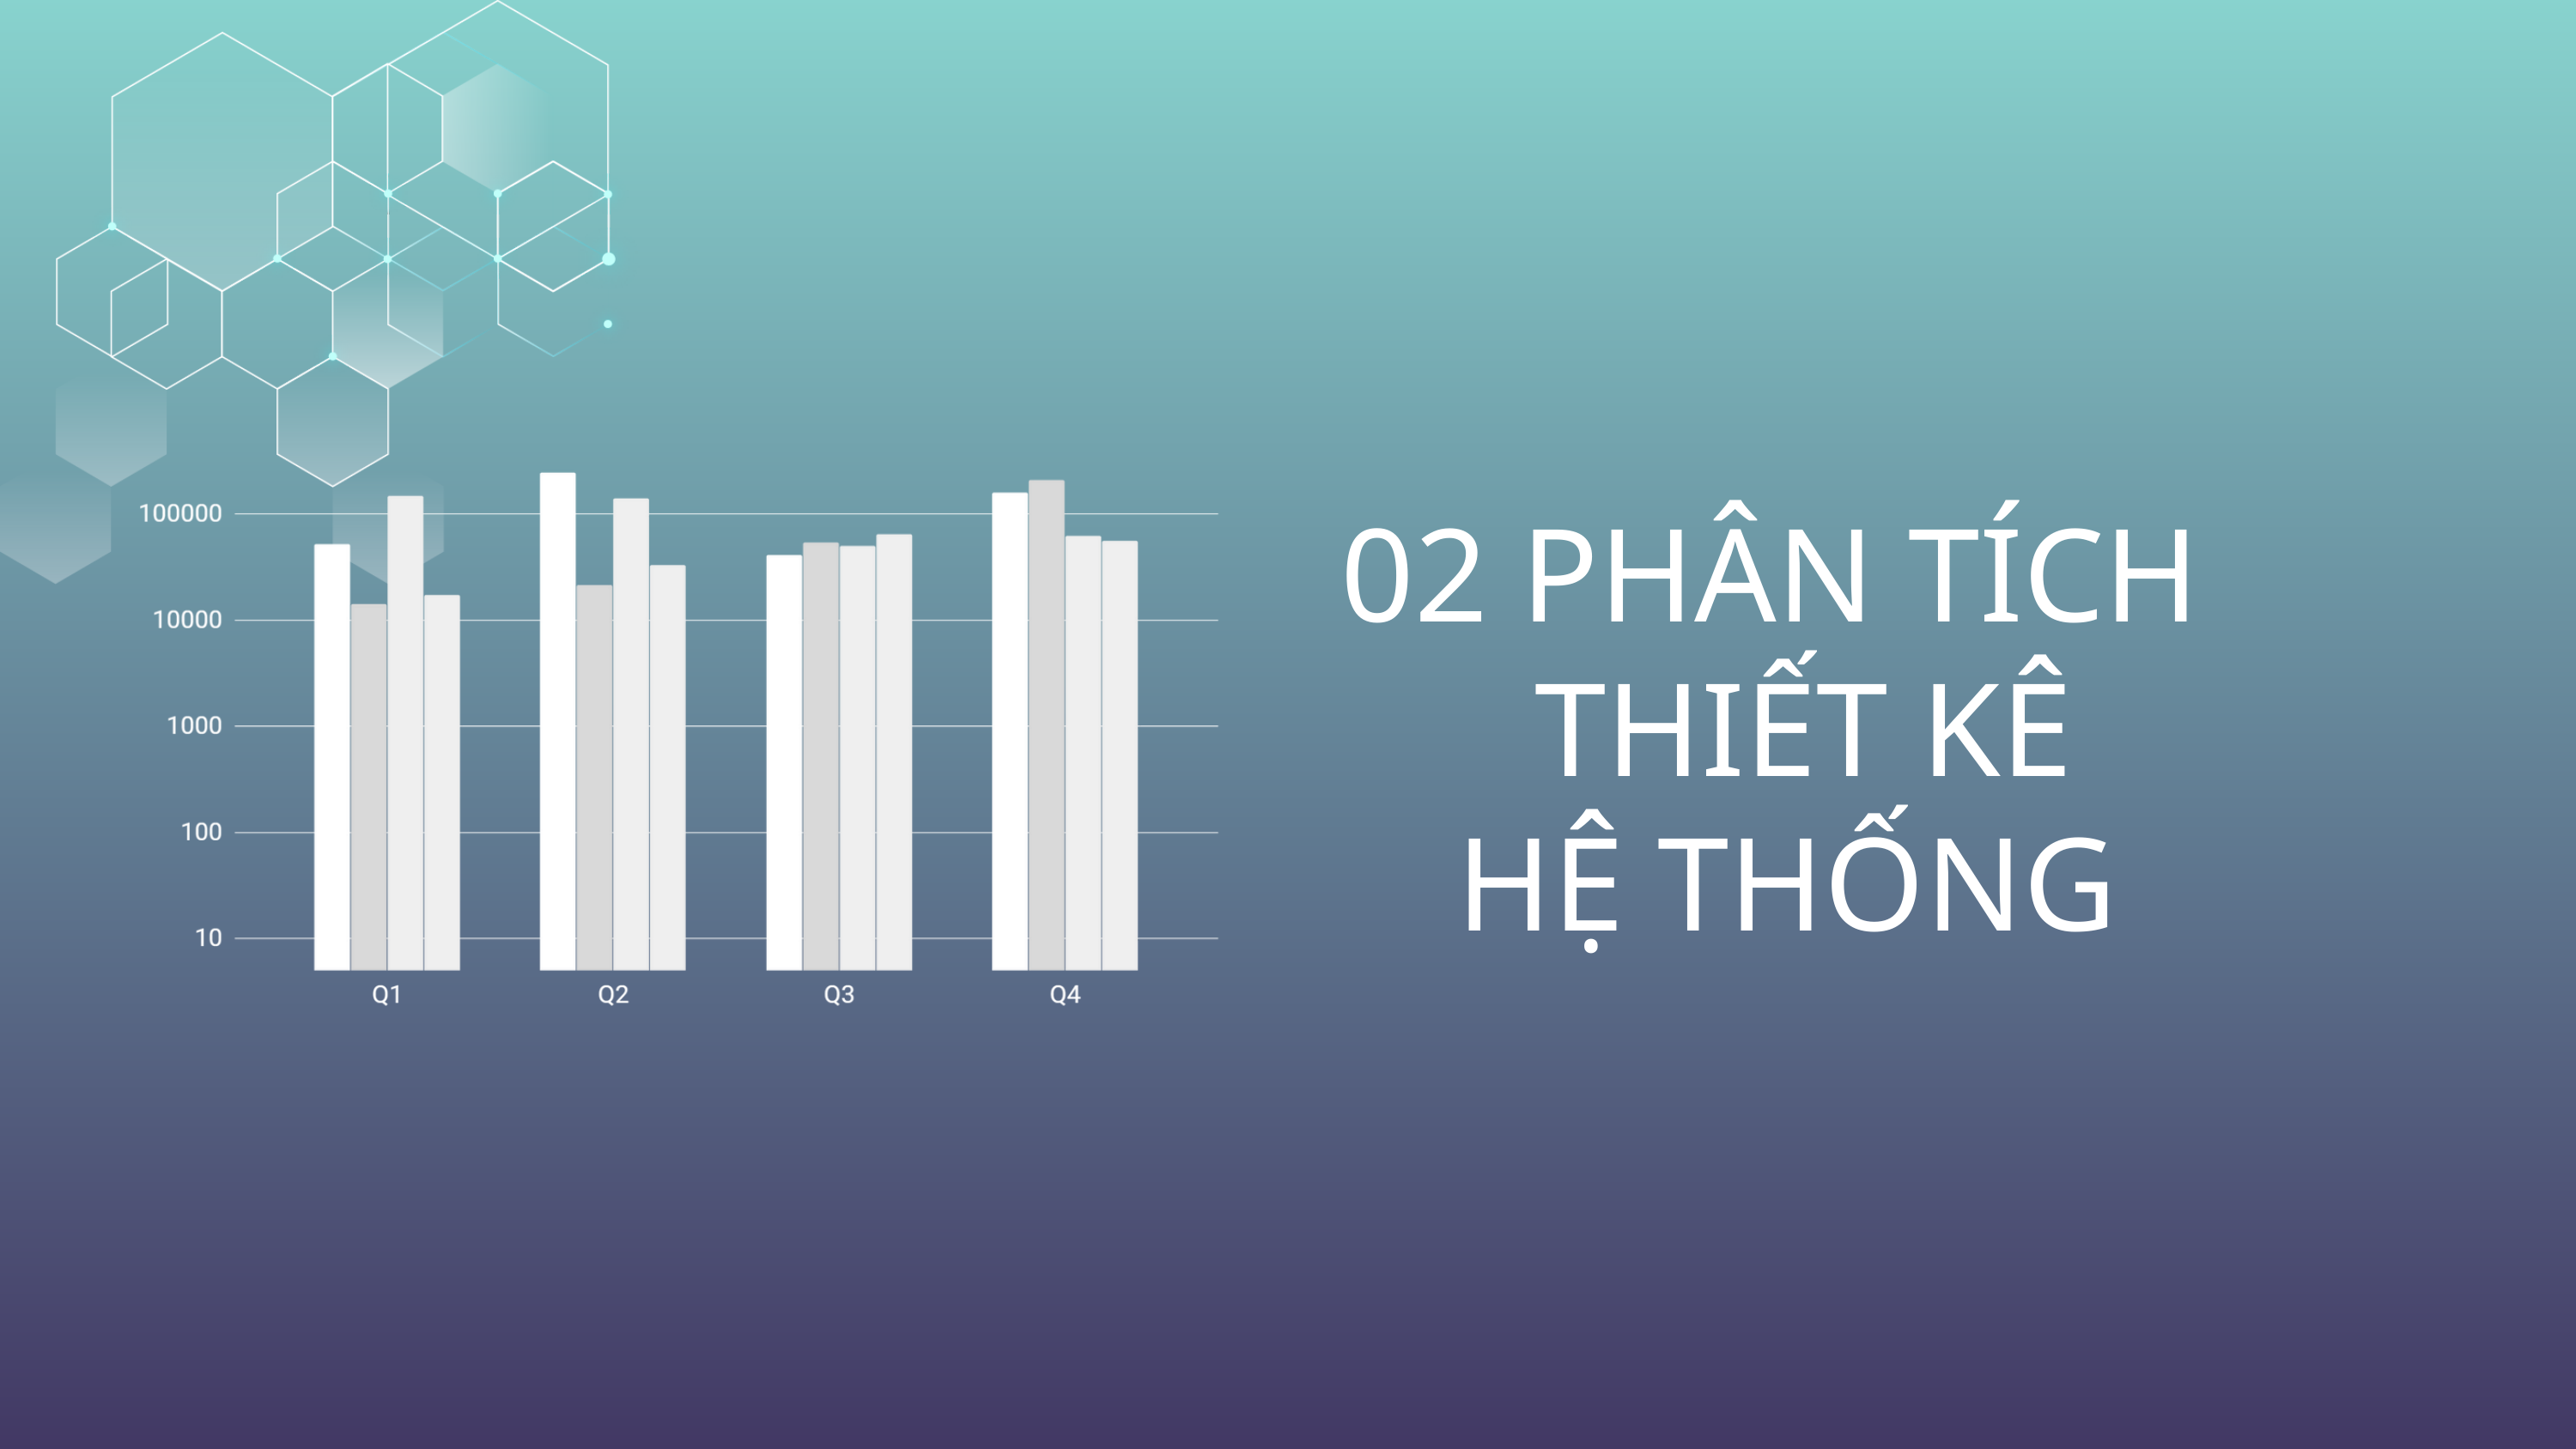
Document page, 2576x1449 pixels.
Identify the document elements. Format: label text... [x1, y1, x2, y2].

text_box [124, 433, 1254, 1026]
text_box [0, 0, 648, 585]
text_box 02 PHÂN TÍCH THIẾT KÊ HỆ THỐNG [1254, 493, 2432, 957]
